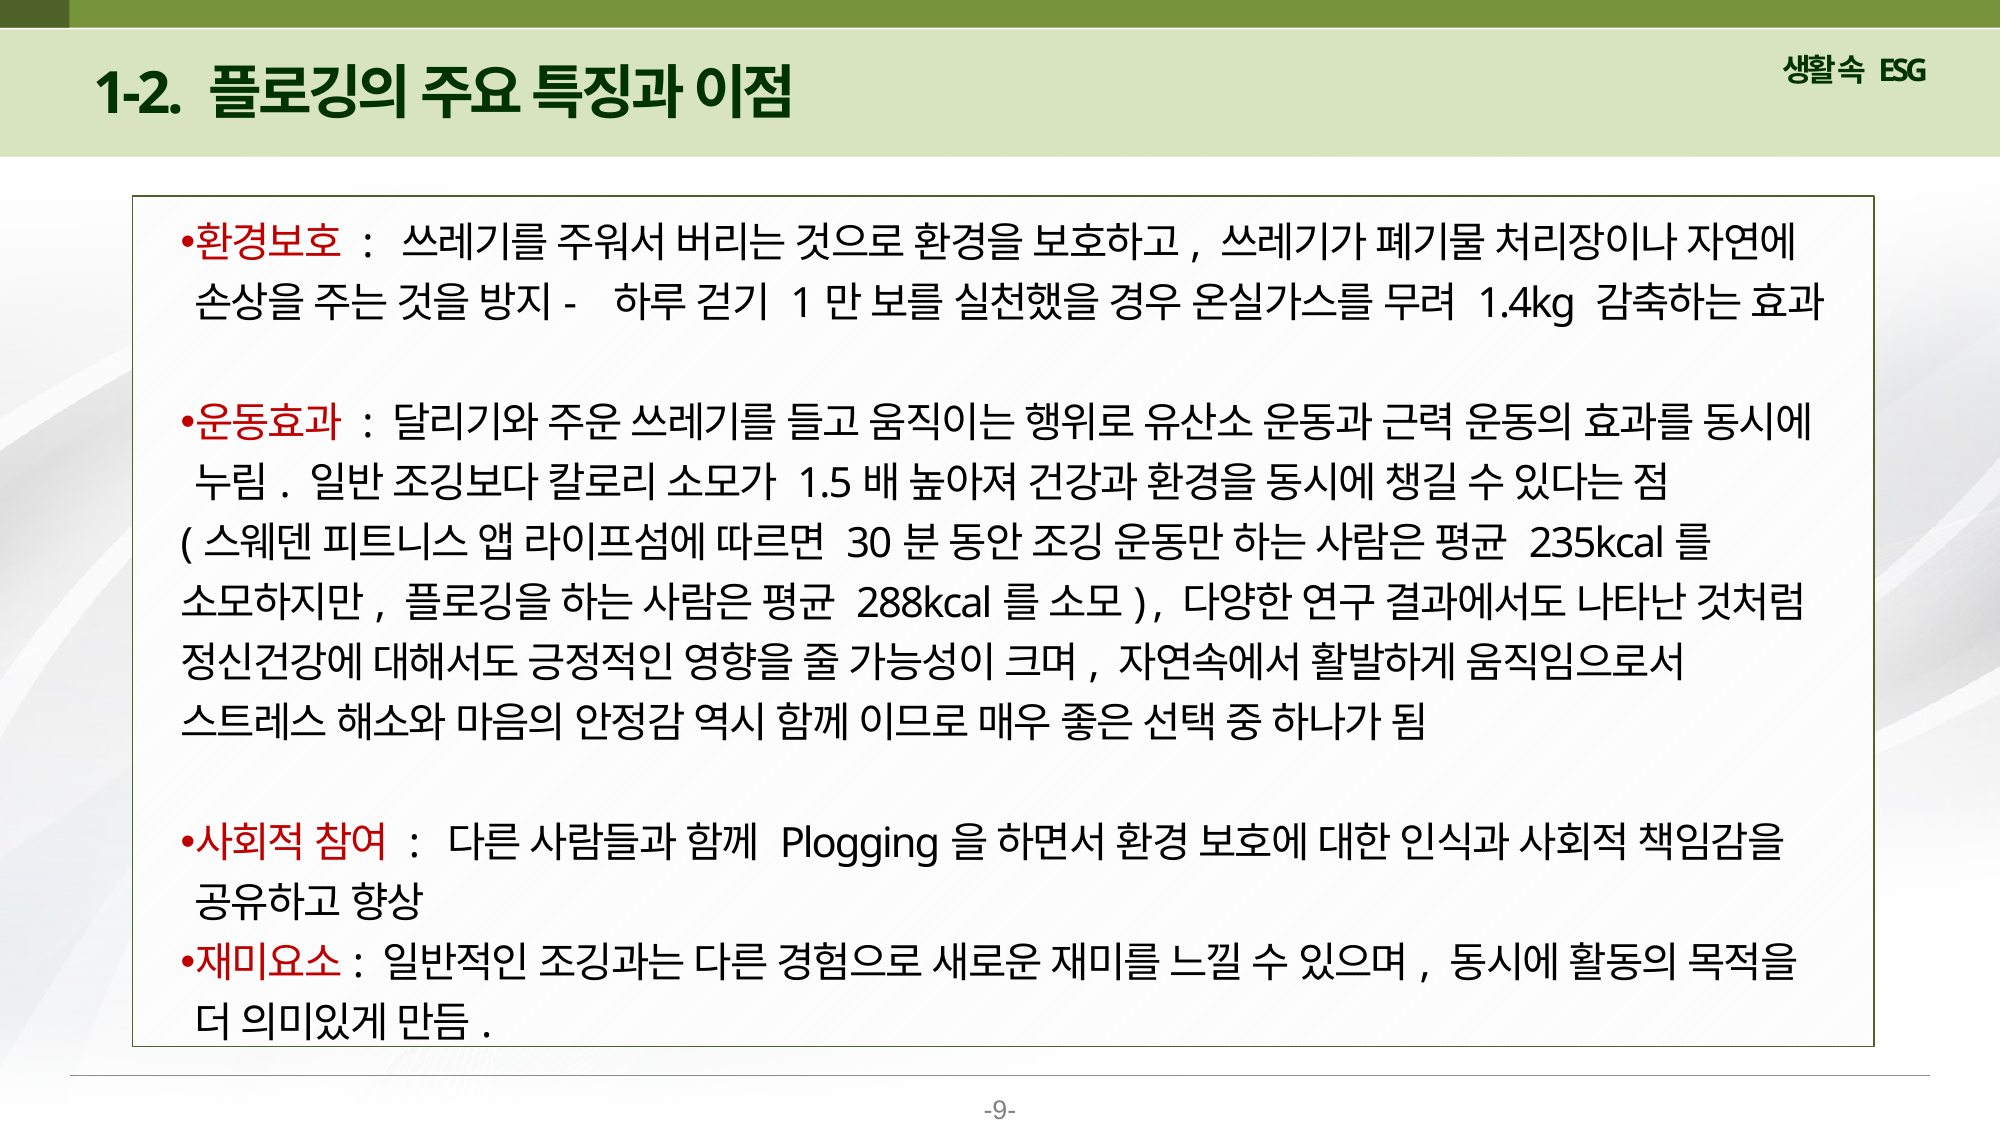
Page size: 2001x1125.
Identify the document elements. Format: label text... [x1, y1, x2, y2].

text_box 환경보호 : 쓰레기를 주워서 버리는 것으로 환경을 보호하고, 쓰레기가 폐기물 처리장이나 자연에 손상을 주는 것을 방지- 하루 걷기 1만 보를 실천했을 경우 온실가스를 무려 1.4kg 감축하는 효과 운동효과 : 달리기와 주운 쓰레기를 들고 움직이는 행위로 유산소 운동과 근력 운동의 효과를 동시에 누림. 일반 조깅보다 칼로리 소모가 1.5배 높아져 건강과 환경을 동시에 챙길 수 있다는 점 (스웨덴 피트니스 앱 라이프섬에 따르면 30분 동안 조깅 운동만 하는 사람은 평균 235kcal를 소모하지만, 플로깅을 하는 사람은 평균 288kcal를 소모) , 다양한 연구 결과에서도 나타난 것처럼 정신건강에 대해서도 긍정적인 영향을 줄 가능성이 크며, 자연속에서 활발하게 움직임으로서 스트레스 해소와 마음의 안정감 역시 함께 이므로 매우 좋은 선택 중 하나가 됨 사회적 참여 : 다른 사람들과 함께 Plogging을 하면서 환경 보호에 대한 인식과 사회적 책임감을 공유하고 향상 재미요소: 일반적인 조깅과는 다른 경험으로 새로운 재미를 느낄 수 있으며, 동시에 활동의 목적을 더 의미있게 만듬. [165, 198, 1851, 1054]
text_box 1-2. 플로깅의 주요 특징과 이점 [78, 48, 906, 133]
text_box [132, 196, 1874, 1047]
picture [0, 129, 2000, 1125]
